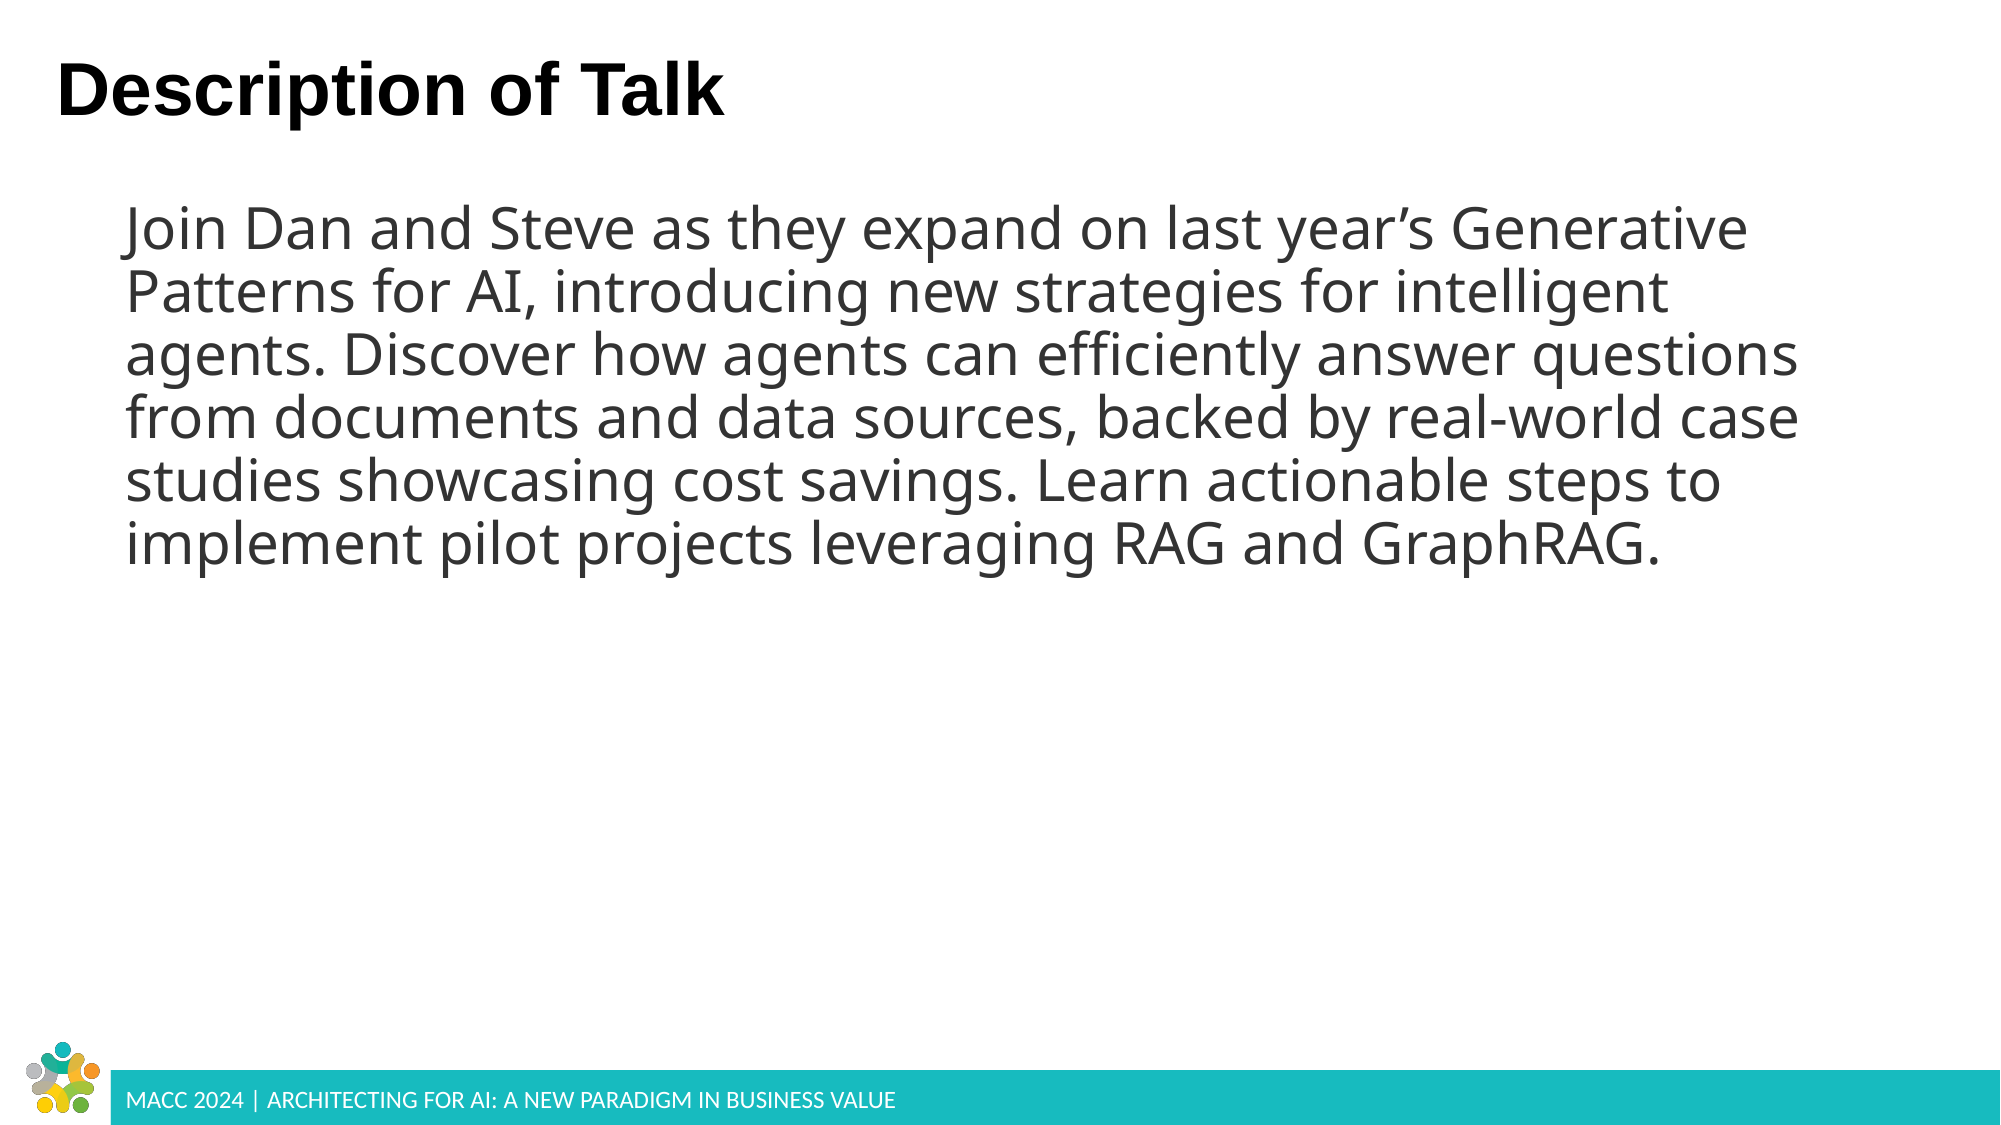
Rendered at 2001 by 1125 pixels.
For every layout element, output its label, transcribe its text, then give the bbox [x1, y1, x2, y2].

picture [26, 1042, 102, 1113]
list Join Dan and Steve as they expand on last year’s Generative Patterns for AI, introducing new strategies for intelligent agents. Discover how agents can efficiently answer questions from documents and data sources, backed by real-world case studies showcasing cost savings. Learn actionable steps to implement pilot projects leveraging RAG and GraphRAG. [110, 191, 1836, 982]
title Description of Talk [41, 24, 1767, 159]
